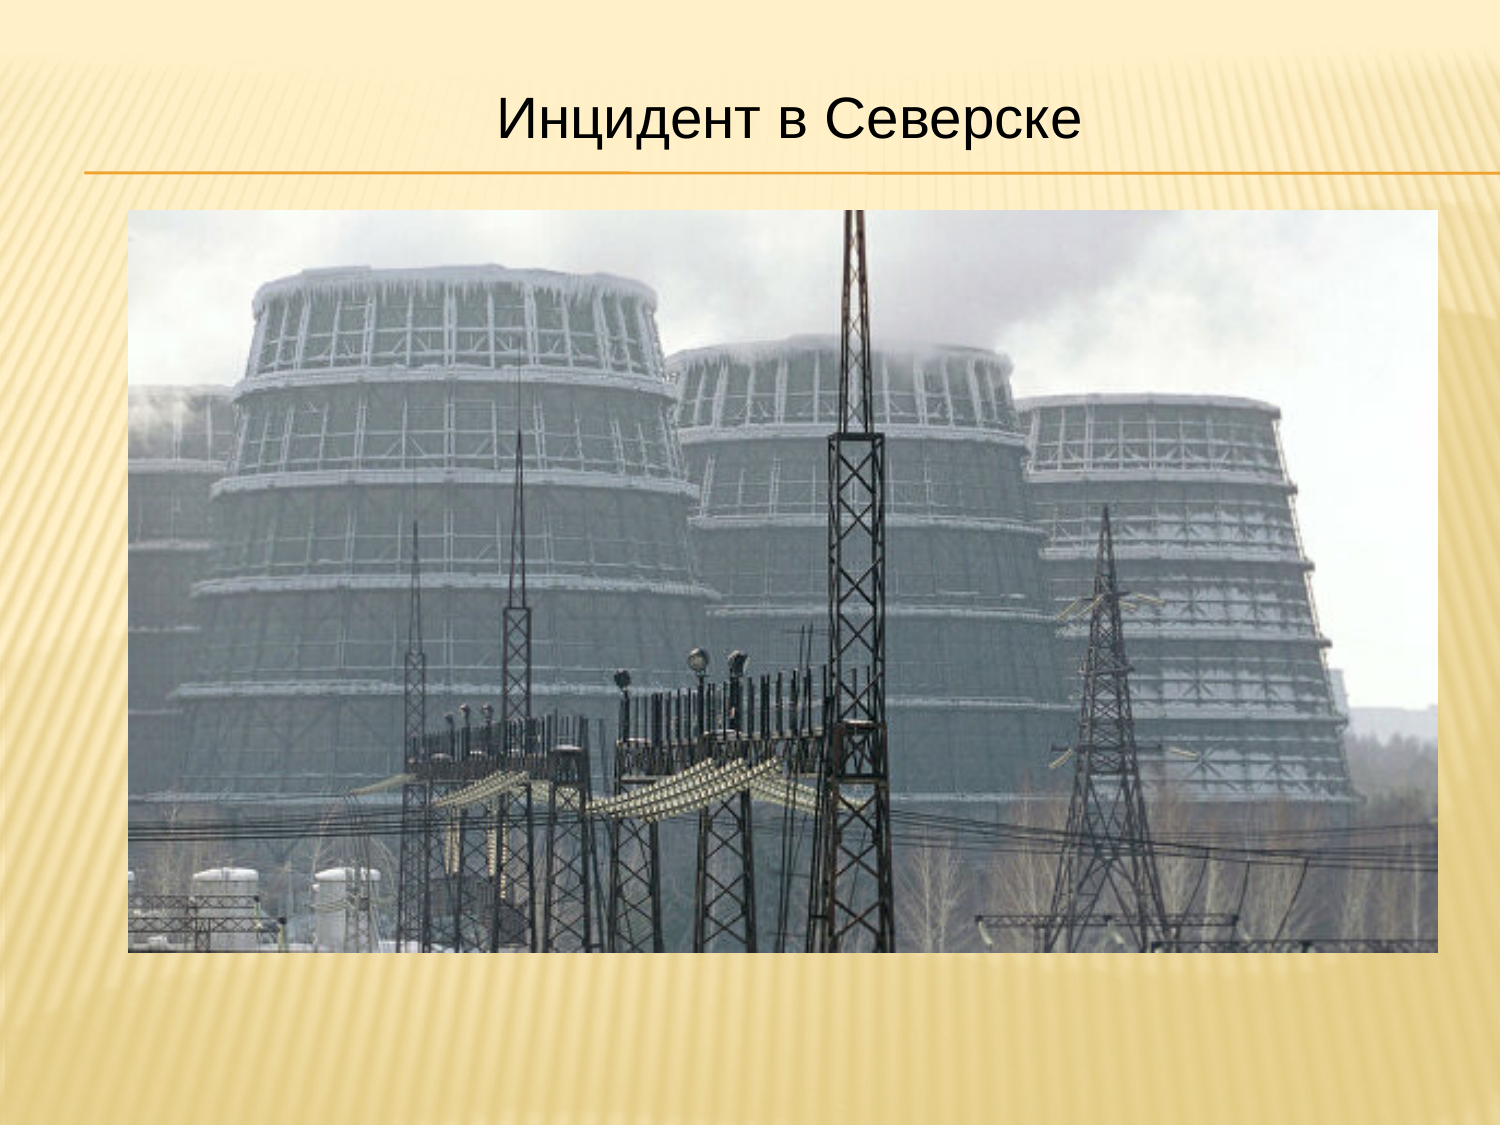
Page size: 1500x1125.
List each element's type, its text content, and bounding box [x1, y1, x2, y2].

list [49, 46, 1476, 185]
text_box Инцидент в Северске [481, 72, 1098, 158]
picture [128, 210, 1439, 953]
